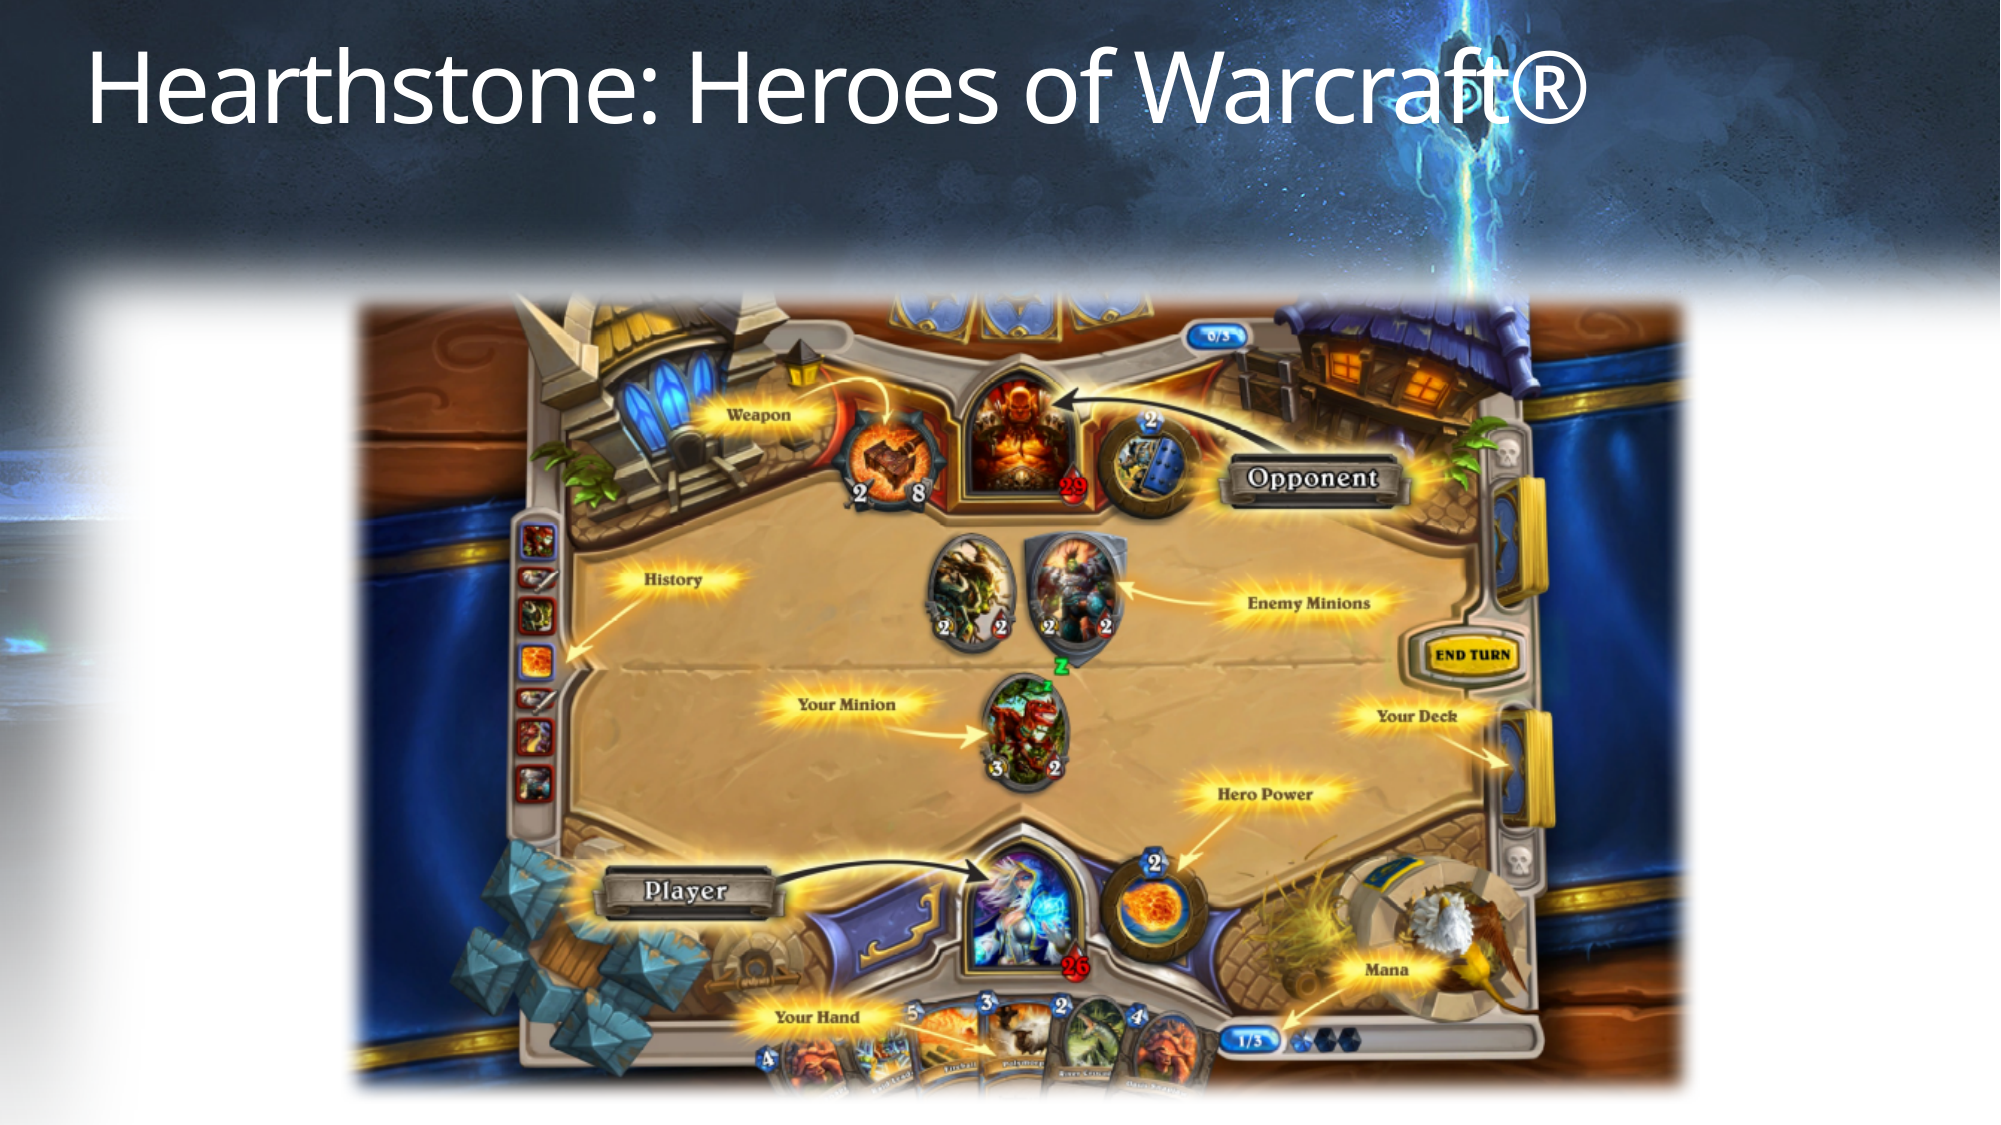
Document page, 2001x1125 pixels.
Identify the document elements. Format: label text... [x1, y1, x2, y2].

picture [0, 213, 2000, 1125]
title Hearthstone: Heroes of Warcraft® [83, 37, 1917, 284]
